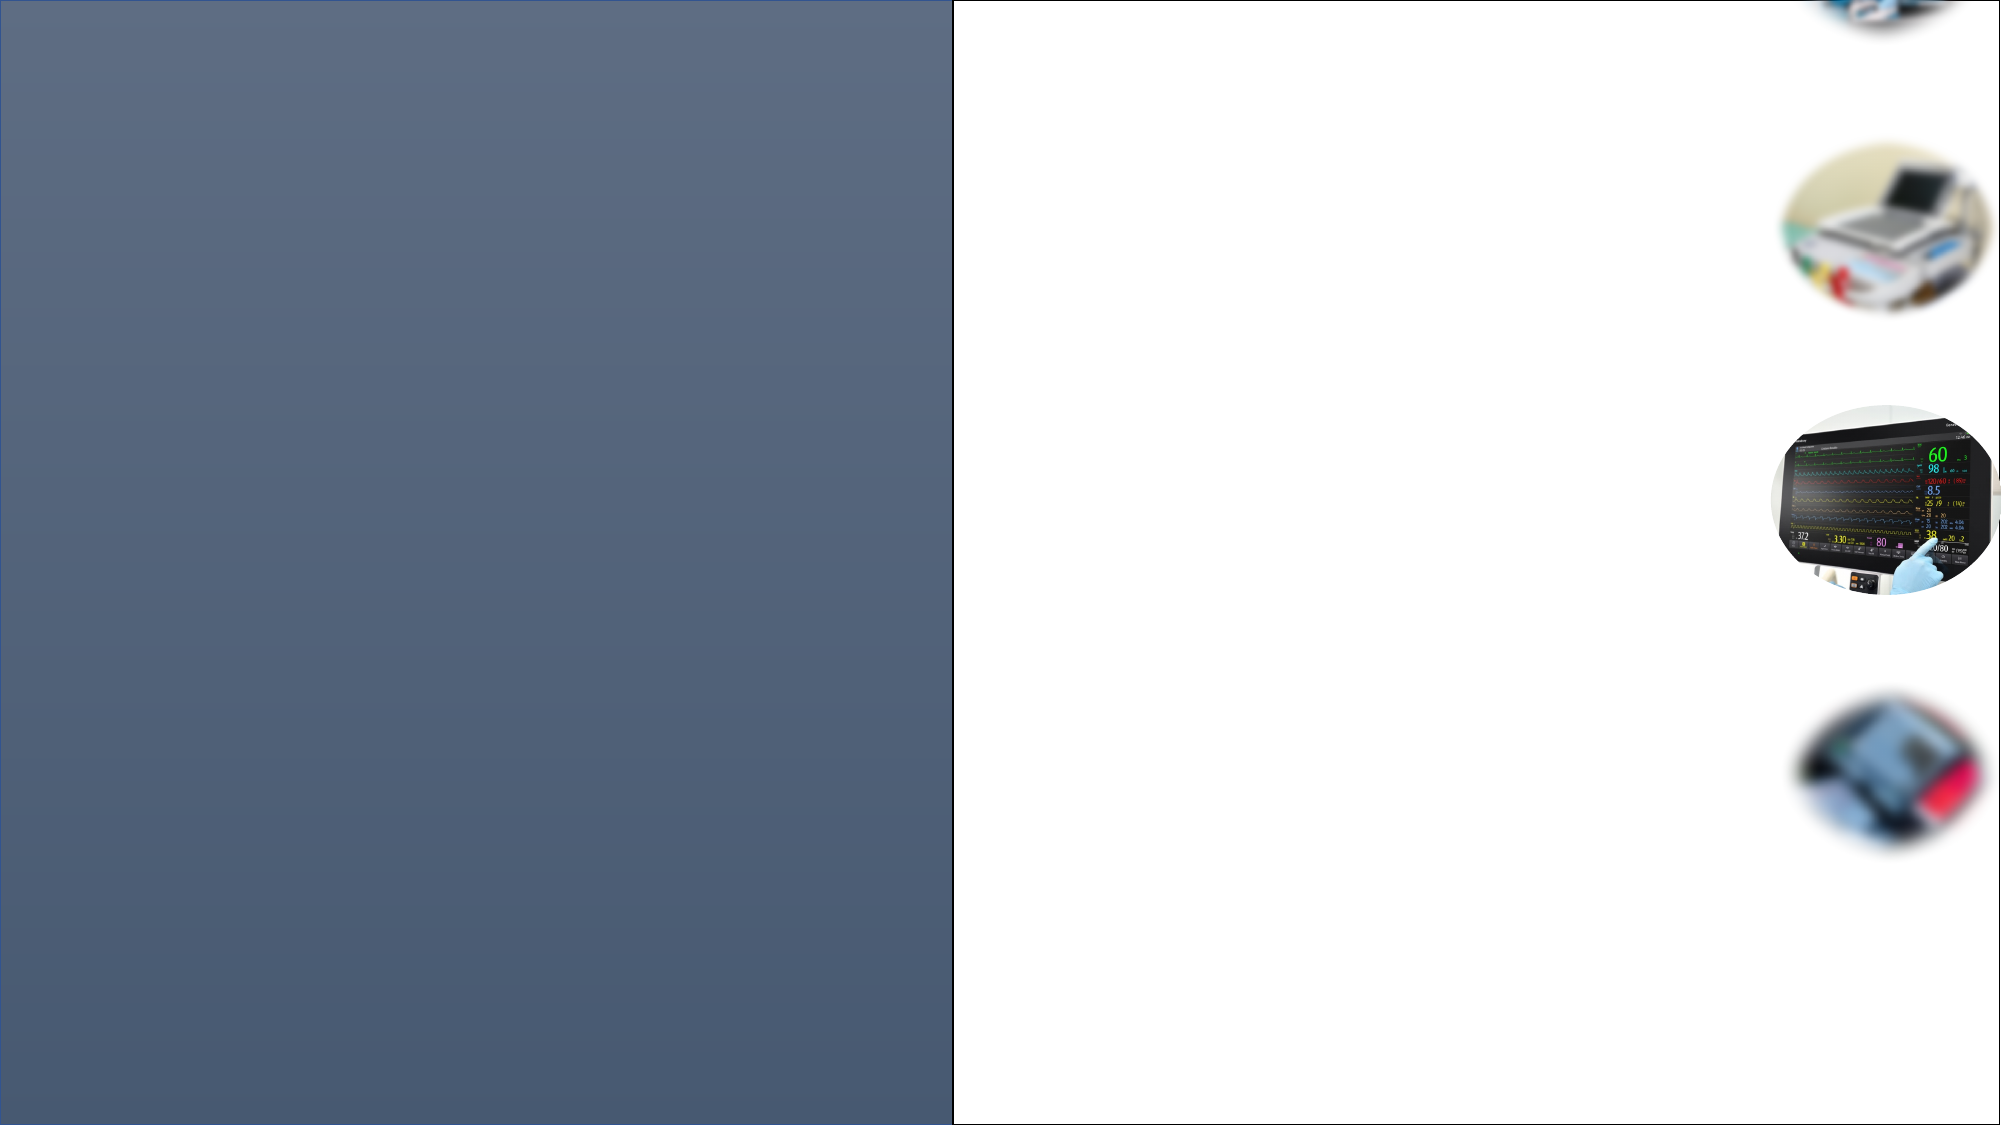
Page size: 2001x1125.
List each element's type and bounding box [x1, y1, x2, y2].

picture [1559, 677, 2000, 1108]
picture [1770, 405, 2001, 595]
text_box [952, 0, 2000, 1125]
picture [1771, 132, 2000, 323]
text_box [0, 0, 952, 1125]
picture [1766, 0, 1998, 50]
